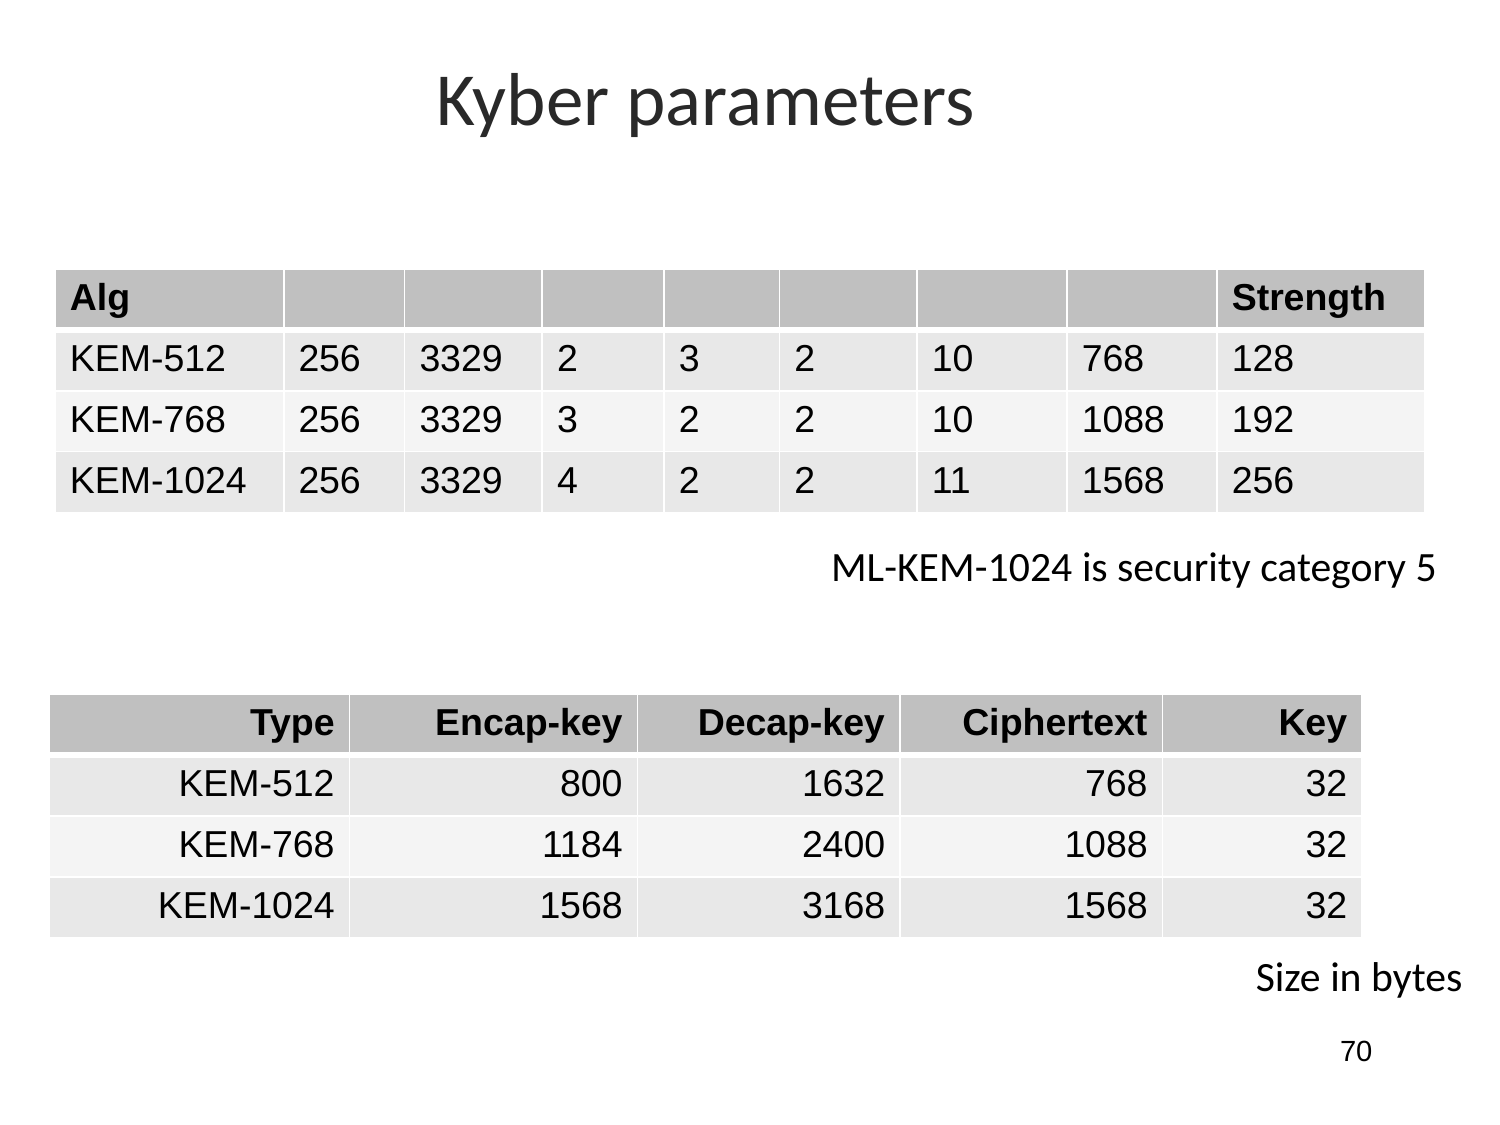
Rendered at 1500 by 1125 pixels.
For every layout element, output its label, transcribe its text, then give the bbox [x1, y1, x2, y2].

table_header Decap-key [638, 695, 899, 752]
text_box Size in bytes [837, 949, 1463, 1025]
table_cell KEM-1024 [50, 878, 349, 937]
text_box ML-KEM-1024 is security category 5 [599, 539, 1438, 615]
table_cell KEM-512 [50, 758, 349, 815]
table_header Ciphertext [901, 695, 1162, 752]
table_cell 32 [1163, 758, 1361, 815]
table_cell 1184 [350, 817, 637, 876]
table_cell 2400 [638, 817, 899, 876]
table_cell 1632 [638, 758, 899, 815]
table_cell 3168 [638, 878, 899, 937]
table_header Key [1163, 695, 1361, 752]
table_cell 32 [1163, 817, 1361, 876]
table_cell 32 [1163, 878, 1361, 937]
table_cell 1088 [901, 817, 1162, 876]
table_cell 768 [901, 758, 1162, 815]
table_cell 800 [350, 758, 637, 815]
text_box Kyber parameters [180, 52, 1232, 150]
table_cell 1568 [350, 878, 637, 937]
table_cell KEM-768 [50, 817, 349, 876]
table_header Type [50, 695, 349, 752]
table_header Encap-key [350, 695, 637, 752]
table_cell 1568 [901, 878, 1162, 937]
slide_number 70 [1074, 1025, 1388, 1101]
